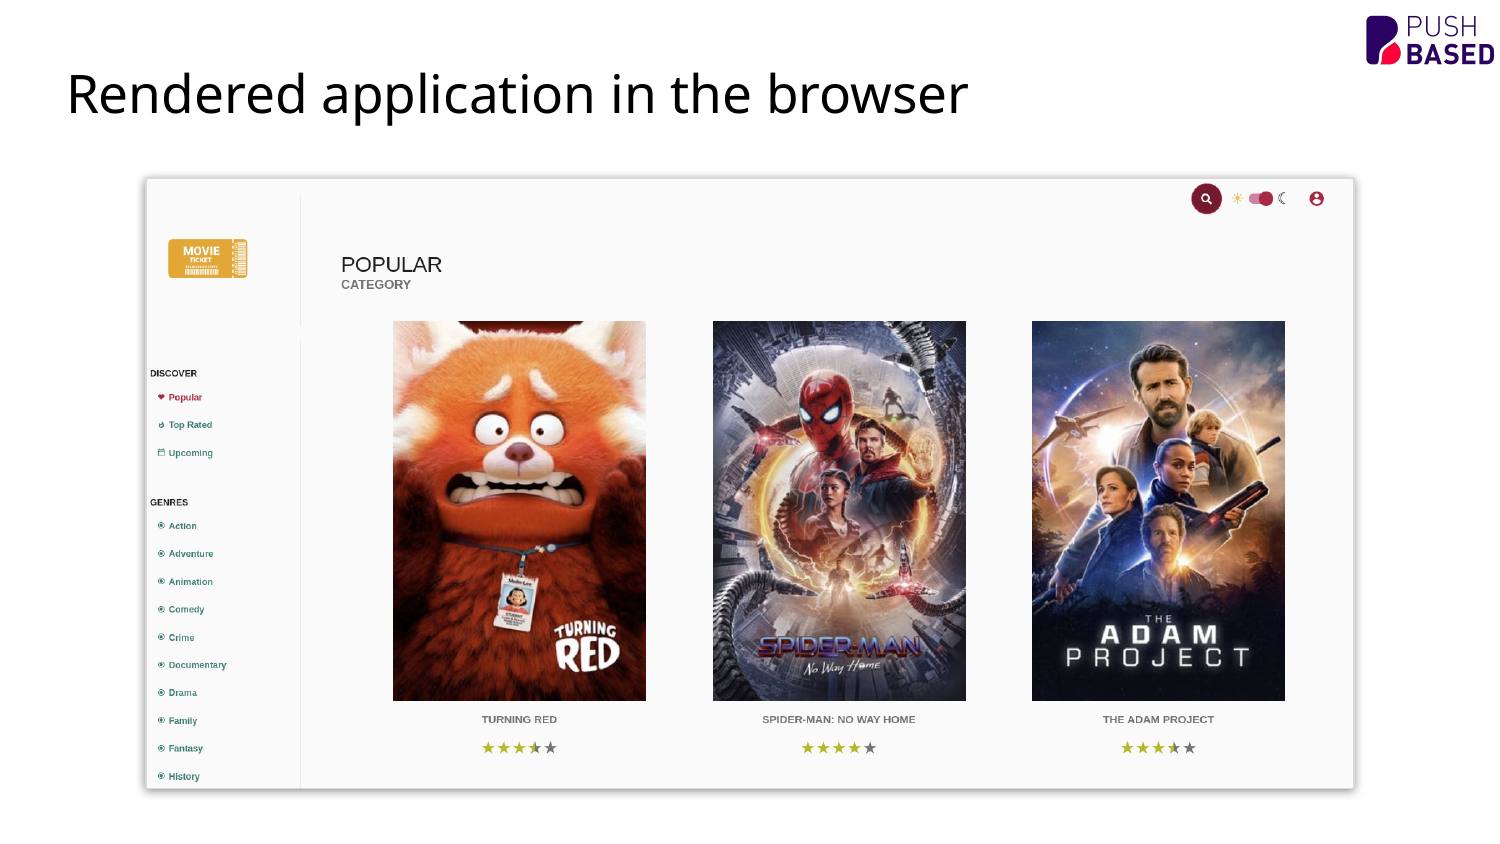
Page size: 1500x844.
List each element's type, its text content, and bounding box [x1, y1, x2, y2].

picture [146, 178, 1354, 788]
picture [1339, 0, 1500, 81]
title Rendered application in the browser [51, 45, 1449, 140]
